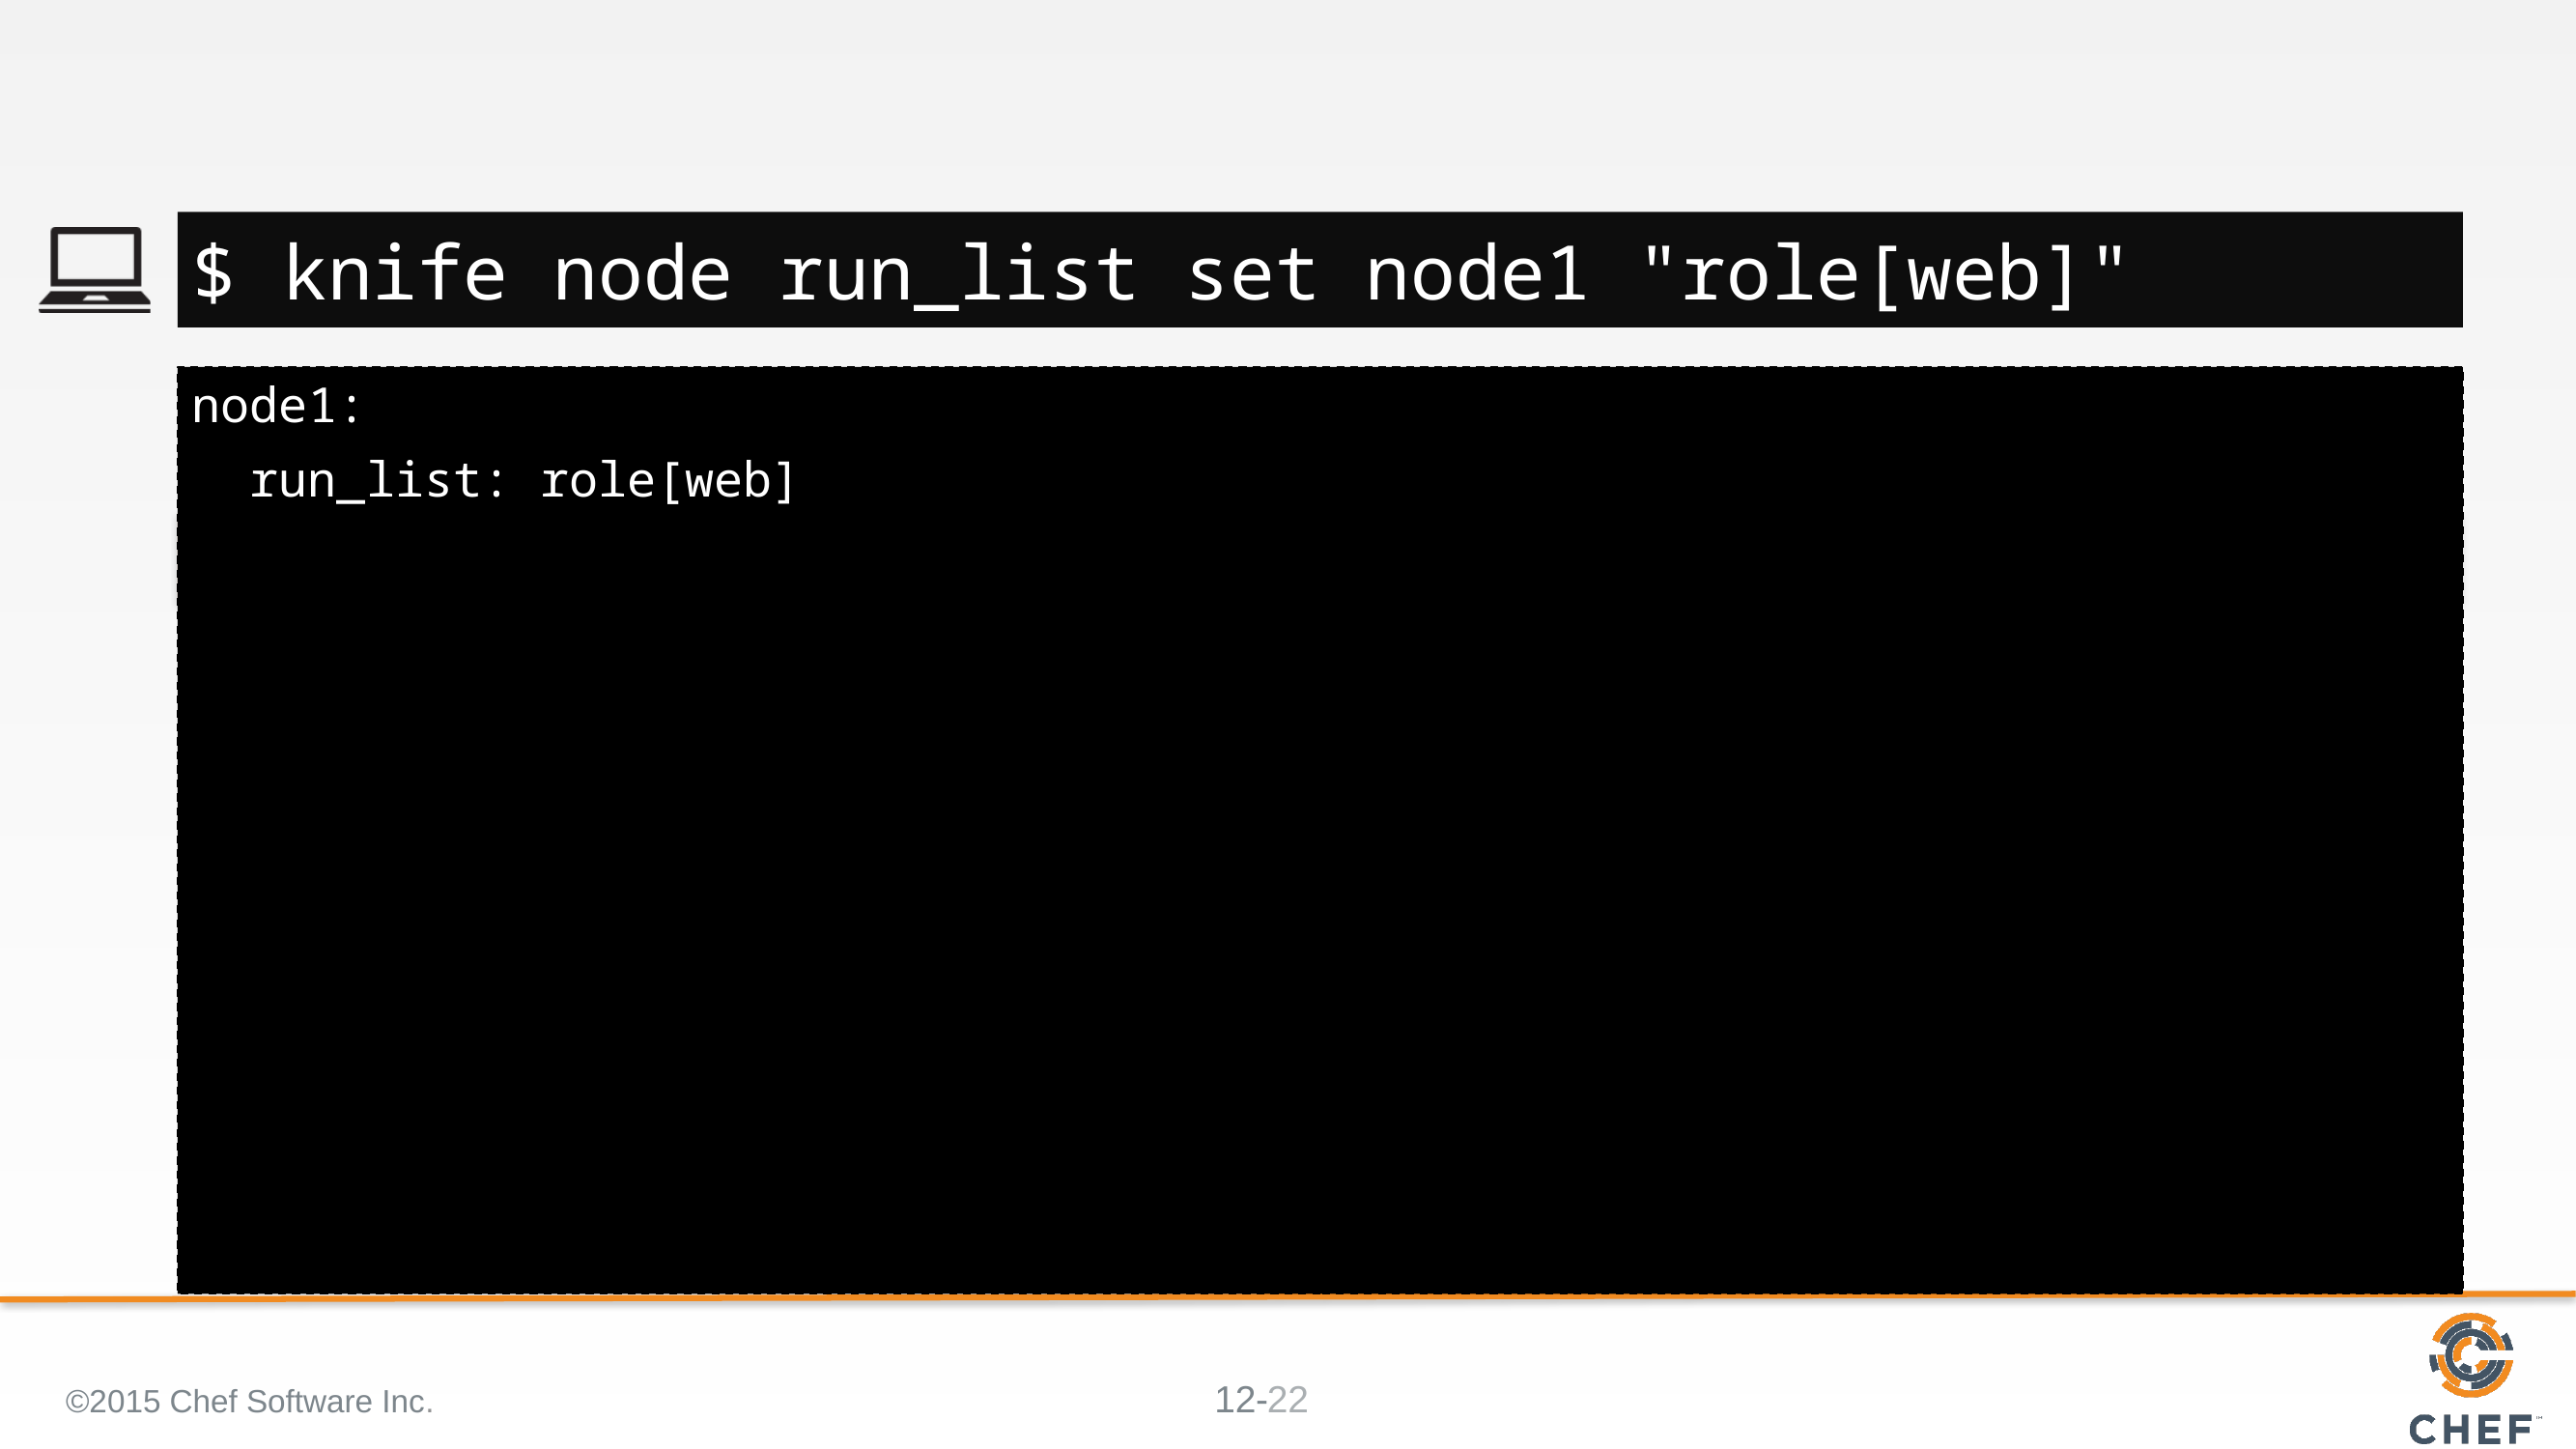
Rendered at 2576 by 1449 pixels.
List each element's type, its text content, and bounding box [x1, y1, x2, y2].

footer ©2015 Chef Software Inc. [51, 1359, 952, 1440]
slide_number 22 [998, 1359, 1578, 1437]
list node1: run_list: role[web] [177, 366, 2464, 1294]
picture [2399, 1297, 2550, 1449]
list $ knife node run_list set node1 "role[web]" [177, 212, 2463, 327]
